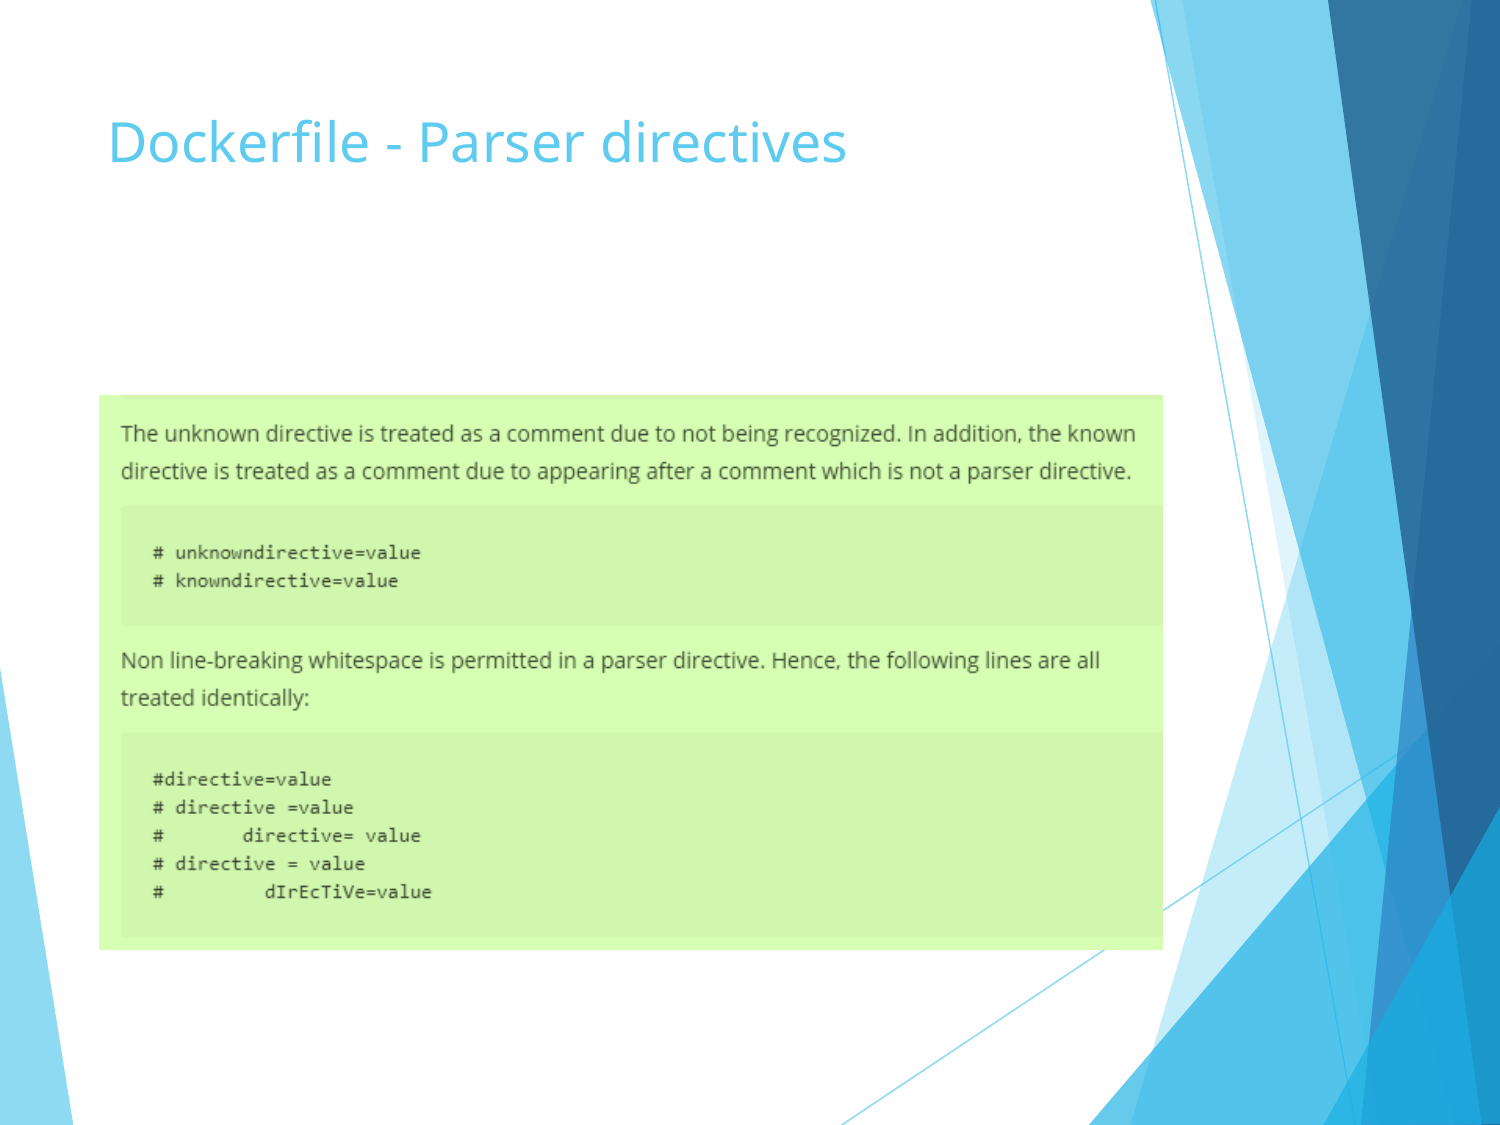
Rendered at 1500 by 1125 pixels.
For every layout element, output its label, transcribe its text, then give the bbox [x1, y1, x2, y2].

picture [99, 395, 1163, 951]
title Dockerfile - Parser directives [99, 99, 1142, 318]
